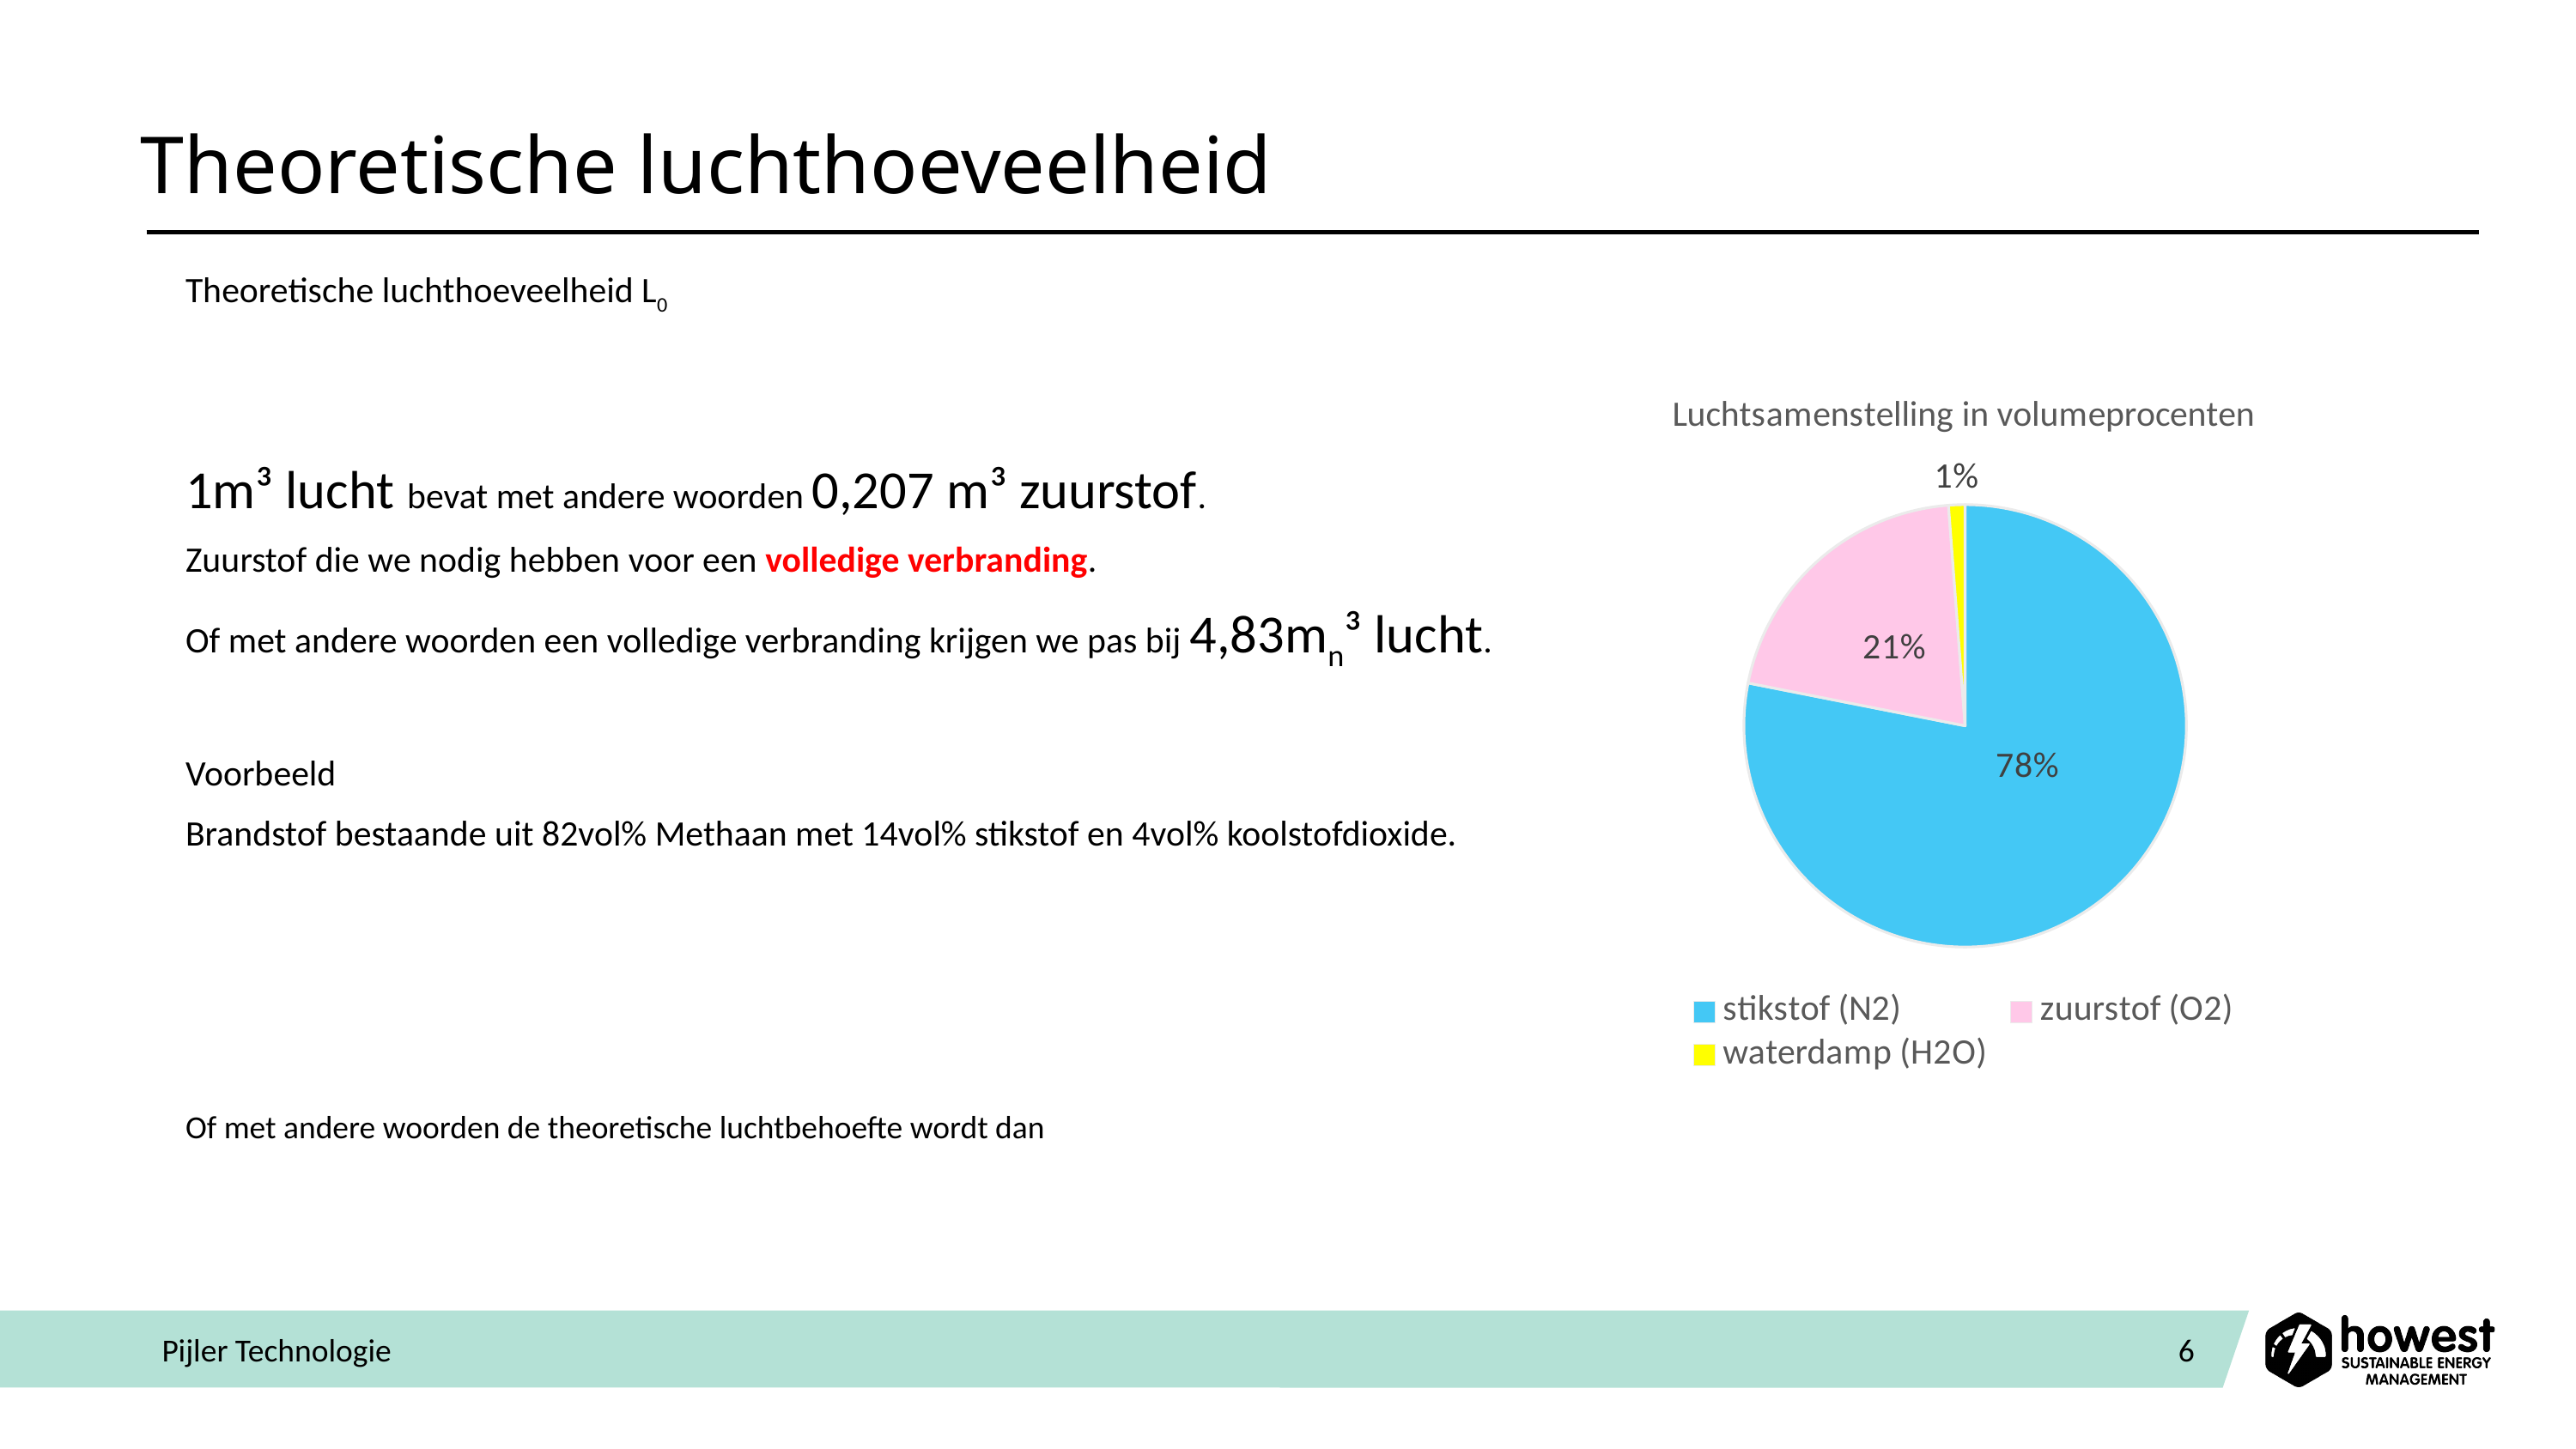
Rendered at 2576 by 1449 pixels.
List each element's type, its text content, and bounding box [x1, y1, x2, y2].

slide_number Pijler Technologie [149, 1310, 729, 1388]
picture [2265, 1313, 2495, 1387]
chart [1480, 367, 2447, 1081]
slide_number 6 [1676, 1310, 2208, 1388]
title Theoretische luchthoeveelheid [140, 124, 2476, 215]
